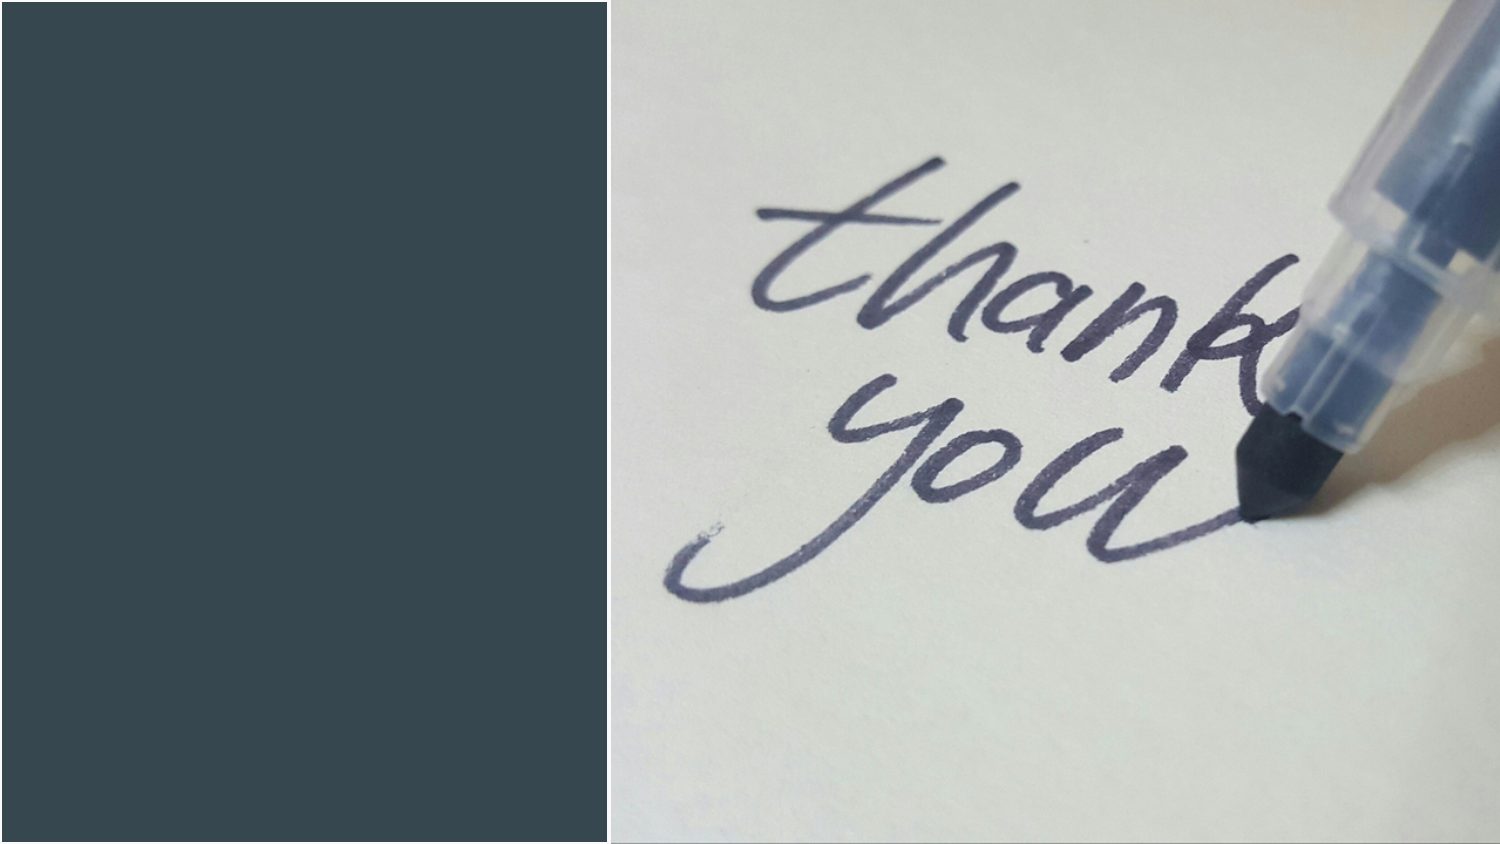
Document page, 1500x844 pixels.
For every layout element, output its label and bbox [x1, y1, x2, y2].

picture [611, 0, 1500, 844]
text_box [0, 0, 611, 844]
